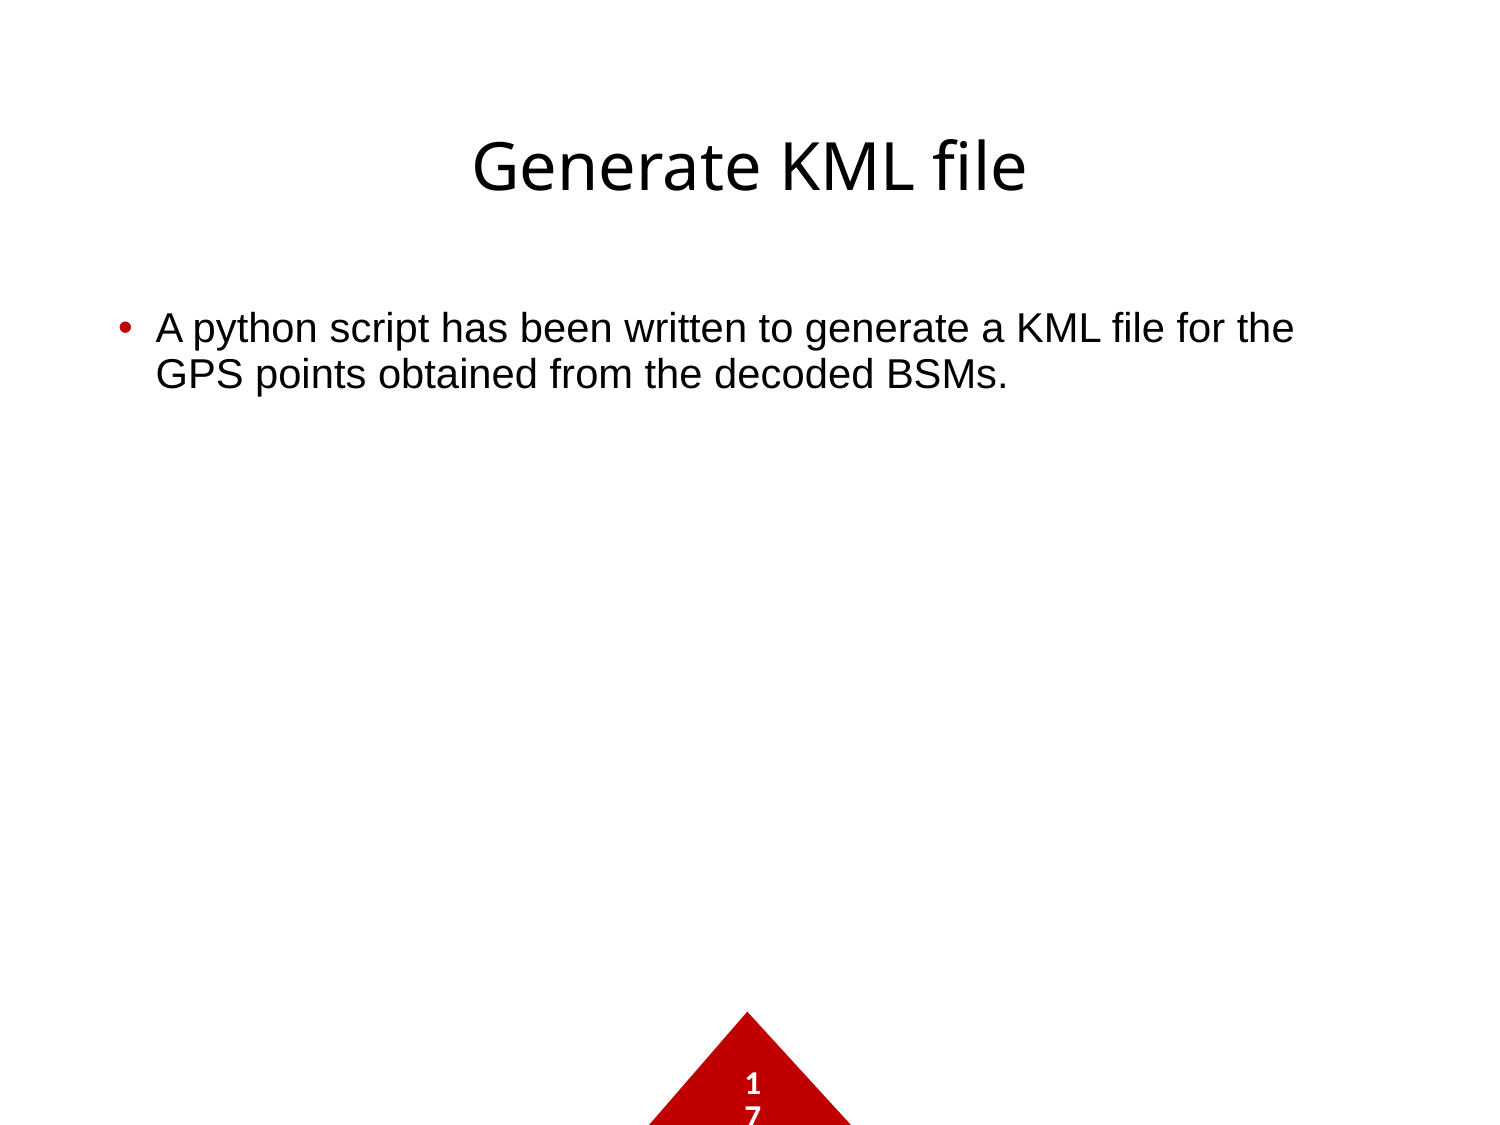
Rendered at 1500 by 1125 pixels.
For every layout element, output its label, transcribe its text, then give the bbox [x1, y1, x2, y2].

title Generate KML file [103, 59, 1397, 278]
list A python script has been written to generate a KML file for the GPS points obtained from the decoded BSMs. [103, 299, 1397, 970]
text_box [649, 1011, 851, 1125]
slide_number 17 [729, 1051, 771, 1112]
